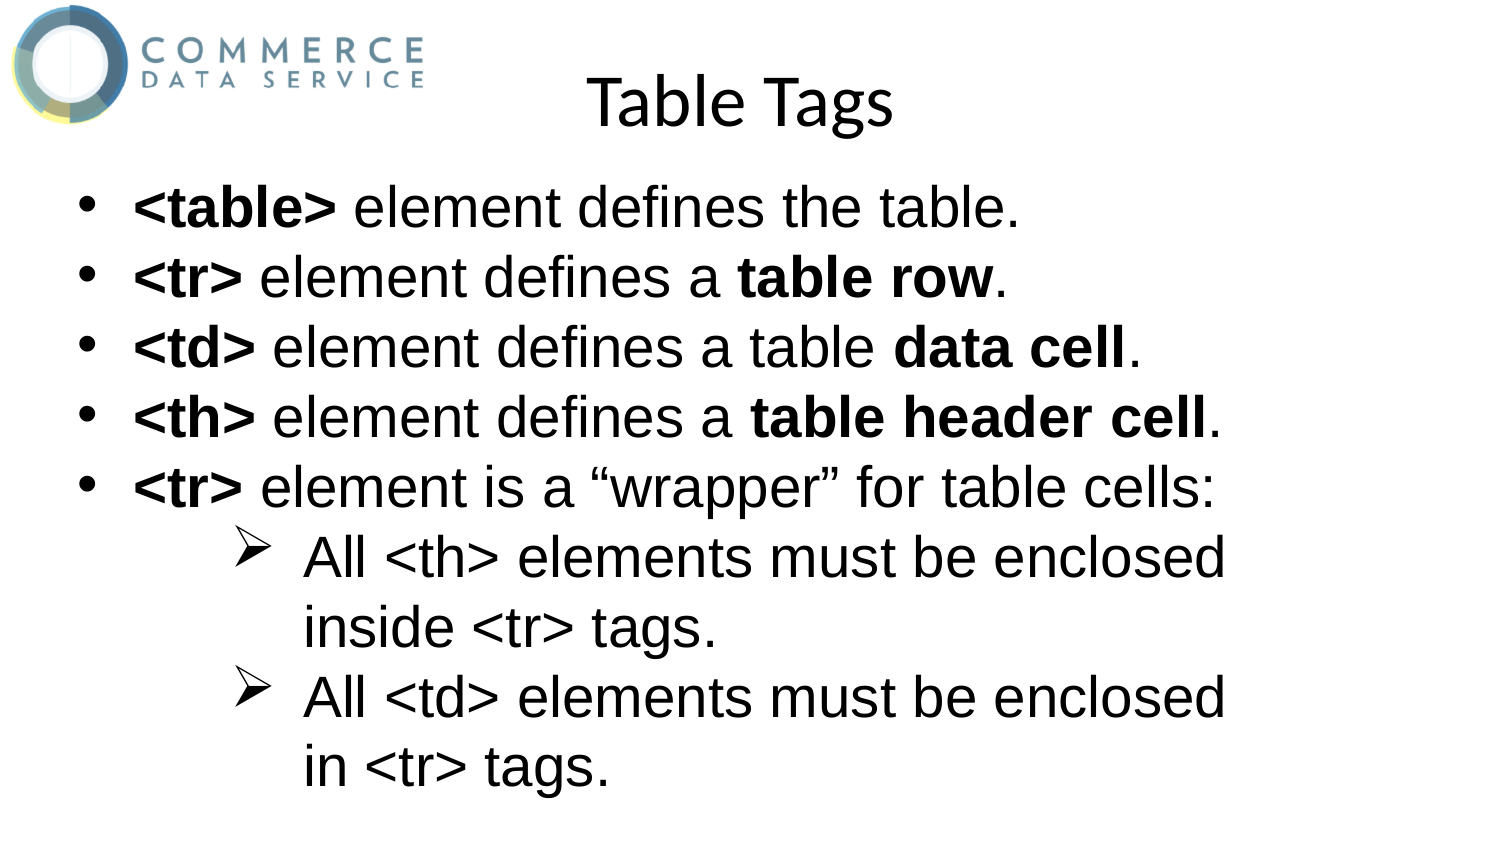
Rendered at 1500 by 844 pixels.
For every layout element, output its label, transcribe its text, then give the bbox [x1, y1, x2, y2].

text_box Table Tags [62, 36, 1419, 154]
picture [0, 0, 437, 131]
text_box <table> element defines the table. <tr> element defines a table row. <td> element defines a table data cell. <th> element defines a table header cell. <tr> element is a “wrapper” for table cells: All <th> elements must be enclosed inside <tr> tags. All <td> elements must be enclosed in <tr> tags. [62, 153, 1475, 716]
